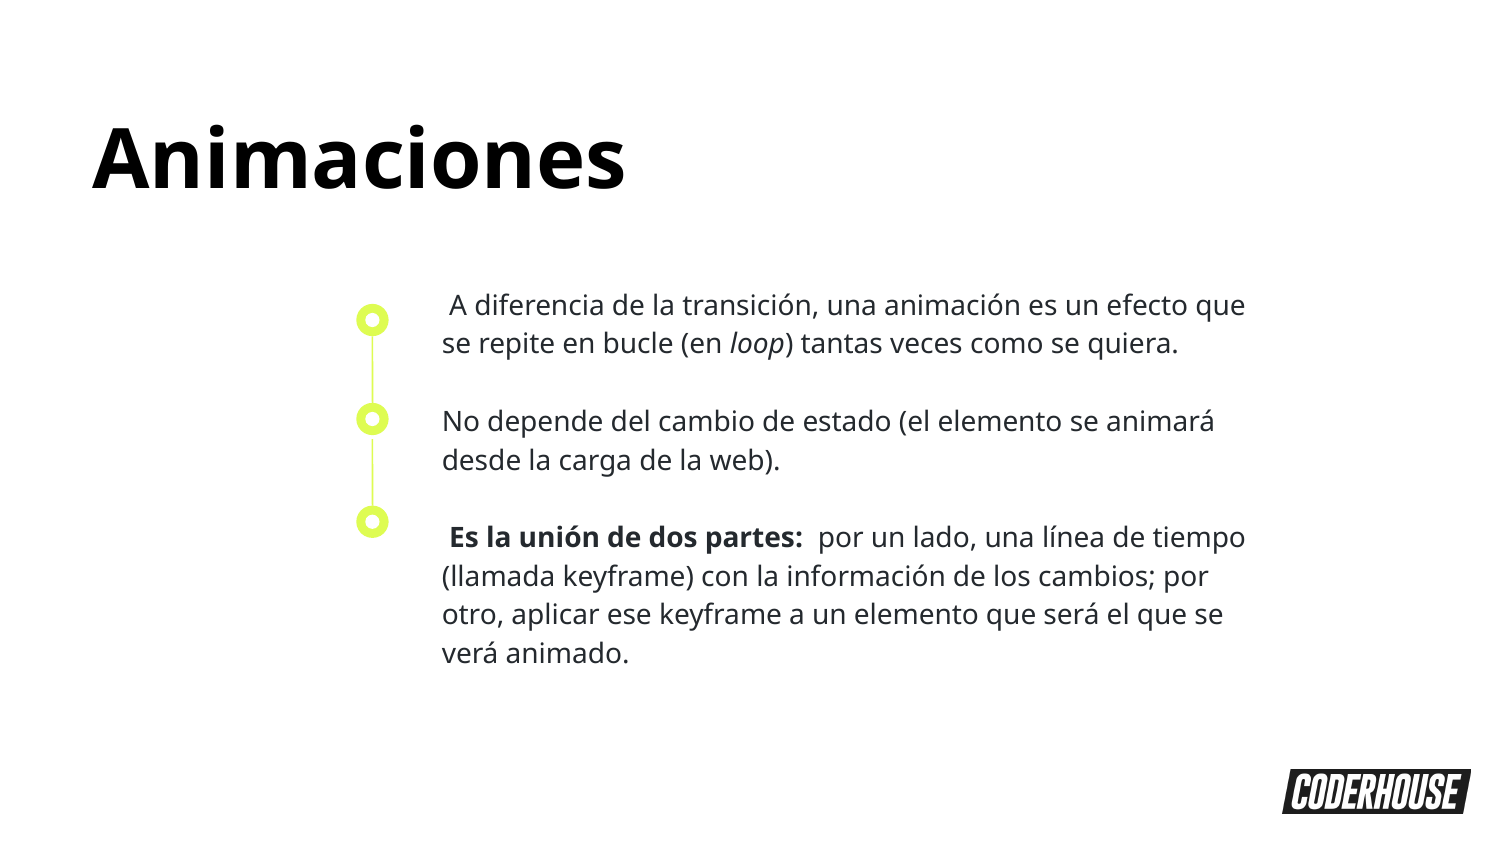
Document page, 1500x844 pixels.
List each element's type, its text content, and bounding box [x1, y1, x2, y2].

text_box A diferencia de la transición, una animación es un efecto que se repite en bucle (en loop) tantas veces como se quiera. No depende del cambio de estado (el elemento se animará desde la carga de la web). Es la unión de dos partes: por un lado, una línea de tiempo (llamada keyframe) con la información de los cambios; por otro, aplicar ese keyframe a un elemento que será el que se verá animado. [426, 233, 1288, 685]
text_box Animaciones [77, 101, 1414, 222]
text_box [356, 402, 389, 436]
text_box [356, 303, 389, 337]
picture [1281, 769, 1471, 814]
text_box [356, 505, 389, 539]
